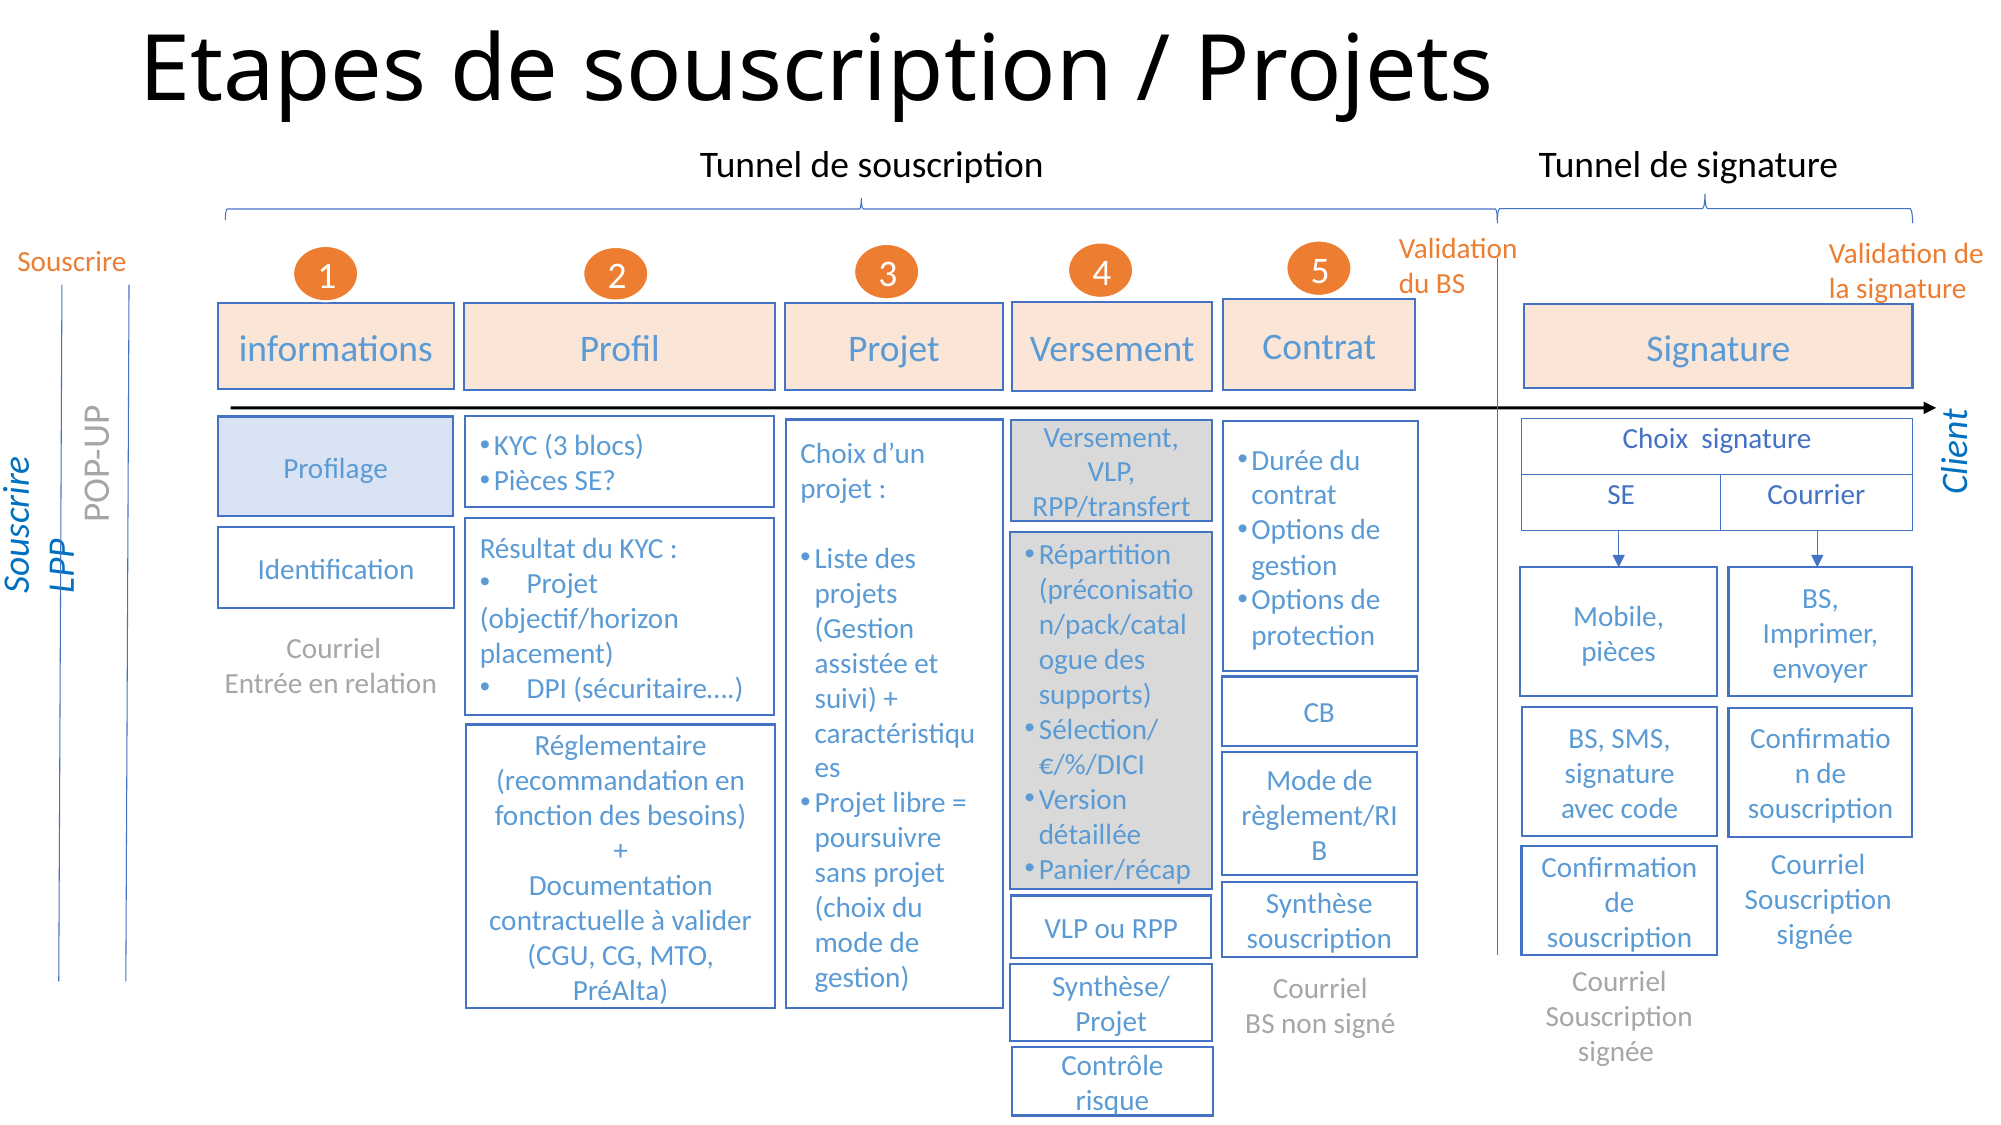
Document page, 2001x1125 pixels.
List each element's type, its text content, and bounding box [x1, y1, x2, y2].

text_box [1496, 194, 1914, 224]
text_box POP-UP [130, 285, 140, 664]
text_box Courriel Souscription signée [1521, 954, 1718, 1075]
text_box Client [1922, 361, 2000, 510]
text_box Réglementaire (recommandation en fonction des besoins) + Documentation contractuelle à valider (CGU, CG, MTO, PréAlta) [465, 723, 776, 1009]
text_box Choix d’un projet : Liste des projets (Gestion assistée et suivi) + caractéristiques Projet libre = poursuivre sans projet (choix du mode de gestion) [785, 418, 1004, 1009]
table_header Choix signature [1522, 419, 1912, 474]
text_box CB [1221, 675, 1418, 747]
text_box Mobile, pièces [1519, 566, 1718, 697]
text_box Versement, VLP, RPP/transfert [1010, 419, 1213, 522]
text_box Contrôle risque [1011, 1046, 1214, 1117]
text_box Profil [463, 302, 776, 391]
text_box 3 [853, 242, 921, 301]
text_box 4 [1067, 241, 1135, 299]
text_box Courriel BS non signé [1230, 961, 1411, 1047]
text_box BS, Imprimer, envoyer [1727, 566, 1913, 697]
text_box 5 [1285, 239, 1353, 297]
text_box BS, SMS, signature avec code [1521, 706, 1718, 837]
text_box Identification [217, 526, 455, 609]
text_box Durée du contrat Options de gestion Options de protection [1222, 420, 1419, 672]
text_box Versement [1011, 301, 1213, 392]
text_box Synthèse/Projet [1009, 963, 1213, 1042]
text_box Signature [1523, 303, 1914, 389]
text_box Profilage [217, 415, 454, 517]
text_box Tunnel de signature [1524, 132, 1965, 193]
table_cell Courrier [1721, 475, 1912, 530]
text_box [125, 284, 130, 982]
text_box Résultat du KYC : Projet (objectif/horizon placement) DPI (sécuritaire….) [464, 517, 775, 716]
text_box 2 [582, 245, 650, 302]
text_box Confirmation de souscription [1520, 845, 1718, 956]
text_box Mode de règlement/RIB [1221, 751, 1418, 876]
text_box Tunnel de souscription [685, 132, 1126, 193]
text_box Synthèse souscription [1221, 881, 1418, 958]
text_box [224, 197, 1497, 221]
text_box Courriel Entrée en relation [209, 621, 459, 707]
text_box Souscrire [2, 235, 142, 285]
text_box Souscrire LPP [0, 384, 58, 609]
table_cell SE [1522, 475, 1720, 530]
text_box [58, 284, 62, 982]
text_box Etapes de souscription / Projets [124, 13, 1850, 232]
text_box Projet [784, 302, 1004, 391]
text_box Validation du BS [1384, 221, 1537, 307]
text_box informations [217, 302, 455, 390]
text_box Courriel Souscription signée [1723, 837, 1913, 958]
text_box Contrat [1222, 298, 1416, 391]
text_box KYC (3 blocs) Pièces SE? [464, 415, 775, 508]
text_box Validation de la signature [1814, 226, 2000, 312]
text_box 1 [292, 244, 360, 303]
text_box VLP ou RPP [1010, 894, 1212, 959]
text_box POP-UP [64, 285, 125, 664]
text_box Confirmation de souscription [1727, 707, 1913, 837]
text_box Répartition (préconisation/pack/catalogue des supports) Sélection/€/%/DICI Version détaillée Panier/récap [1009, 531, 1213, 890]
